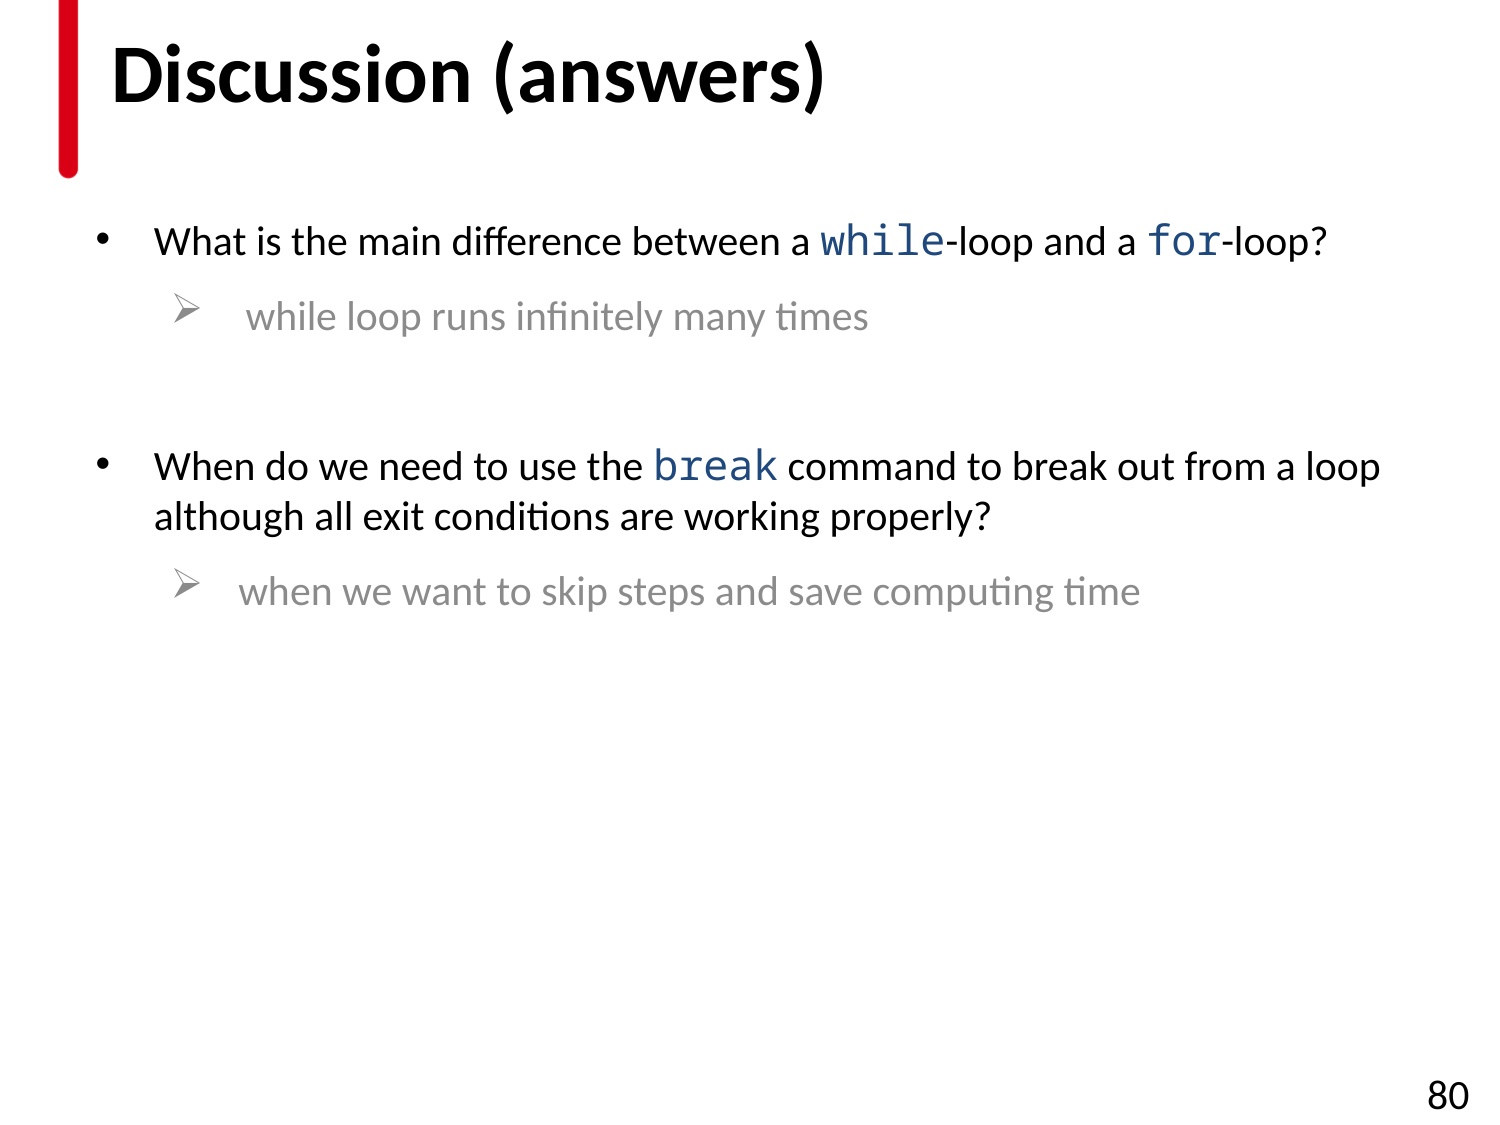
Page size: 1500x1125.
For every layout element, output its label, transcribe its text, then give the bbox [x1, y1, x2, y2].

picture [57, 0, 81, 200]
list What is the main difference between a while-loop and a for-loop? while loop runs infinitely many times When do we need to use the break command to break out from a loop although all exit conditions are working properly? when we want to skip steps and save computing time [80, 206, 1470, 701]
title Discussion (answers) [96, 0, 1500, 138]
